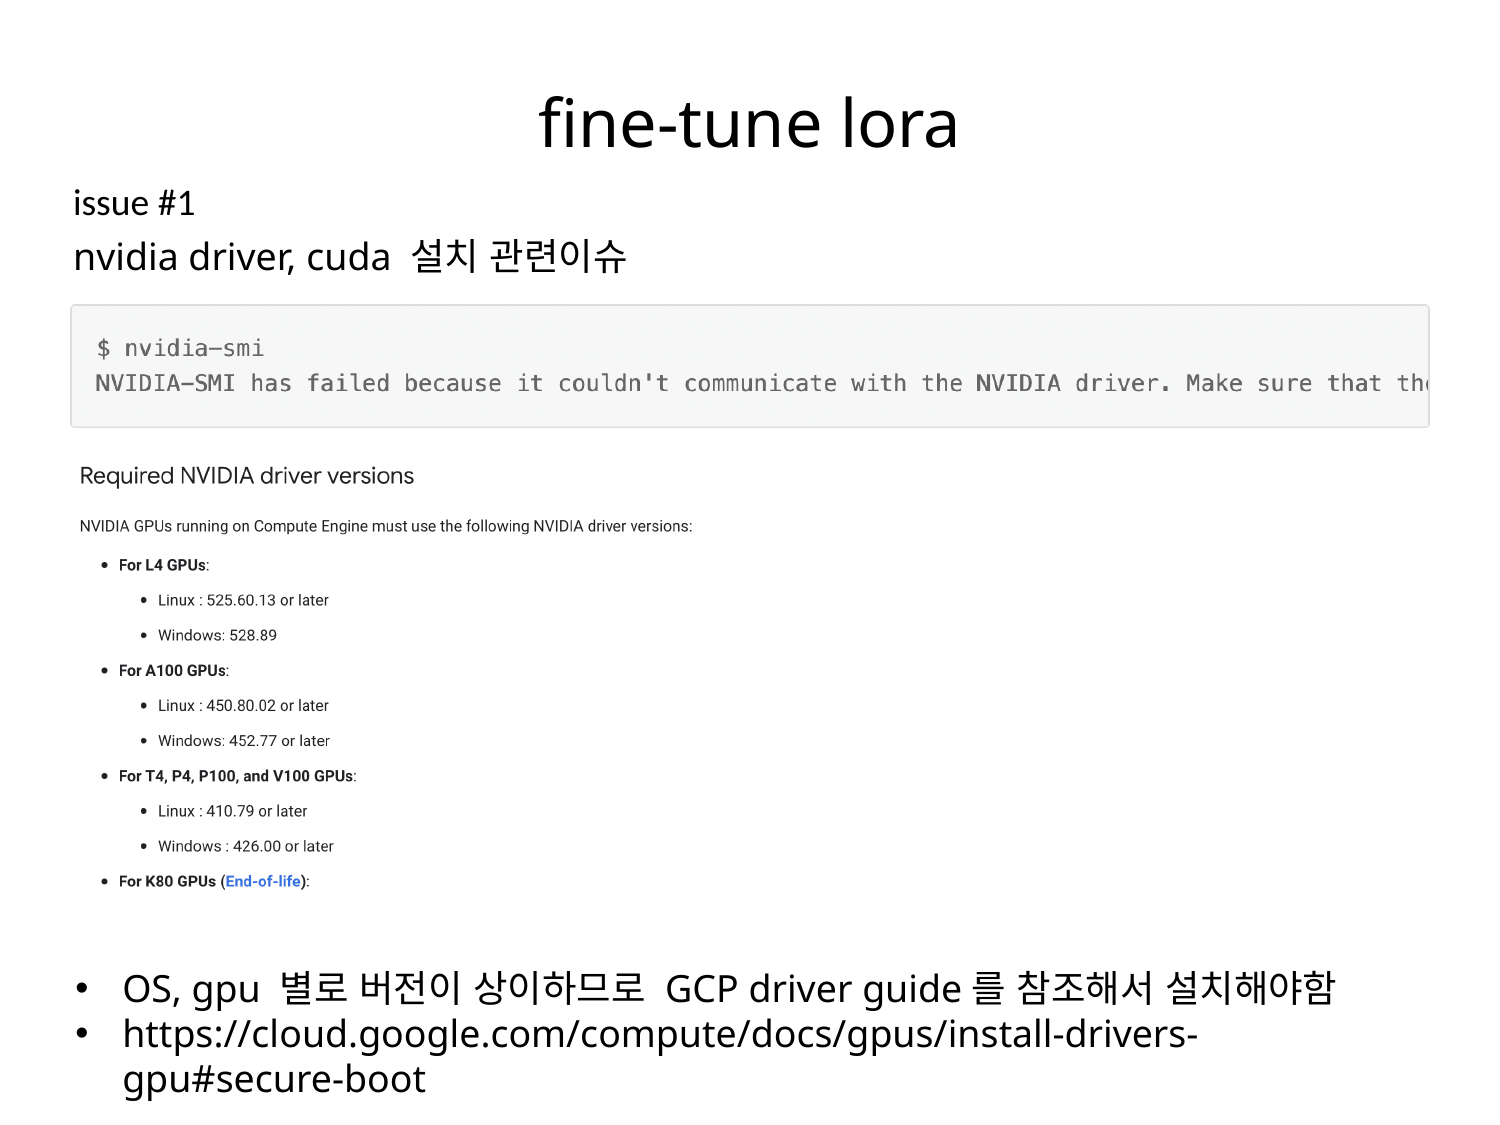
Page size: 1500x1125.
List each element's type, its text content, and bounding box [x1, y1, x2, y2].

picture [58, 288, 1461, 905]
text_box issue #1 [58, 170, 577, 225]
text_box fine-tune lora [103, 59, 1397, 193]
text_box OS, gpu 별로 버전이 상이하므로 GCP driver guide를 참조해서 설치해야함 https://cloud.google.com/compute/docs/gpus/install-drivers-gpu#secure-boot [60, 957, 1426, 1108]
text_box nvidia driver, cuda 설치 관련이슈 [58, 225, 1290, 286]
